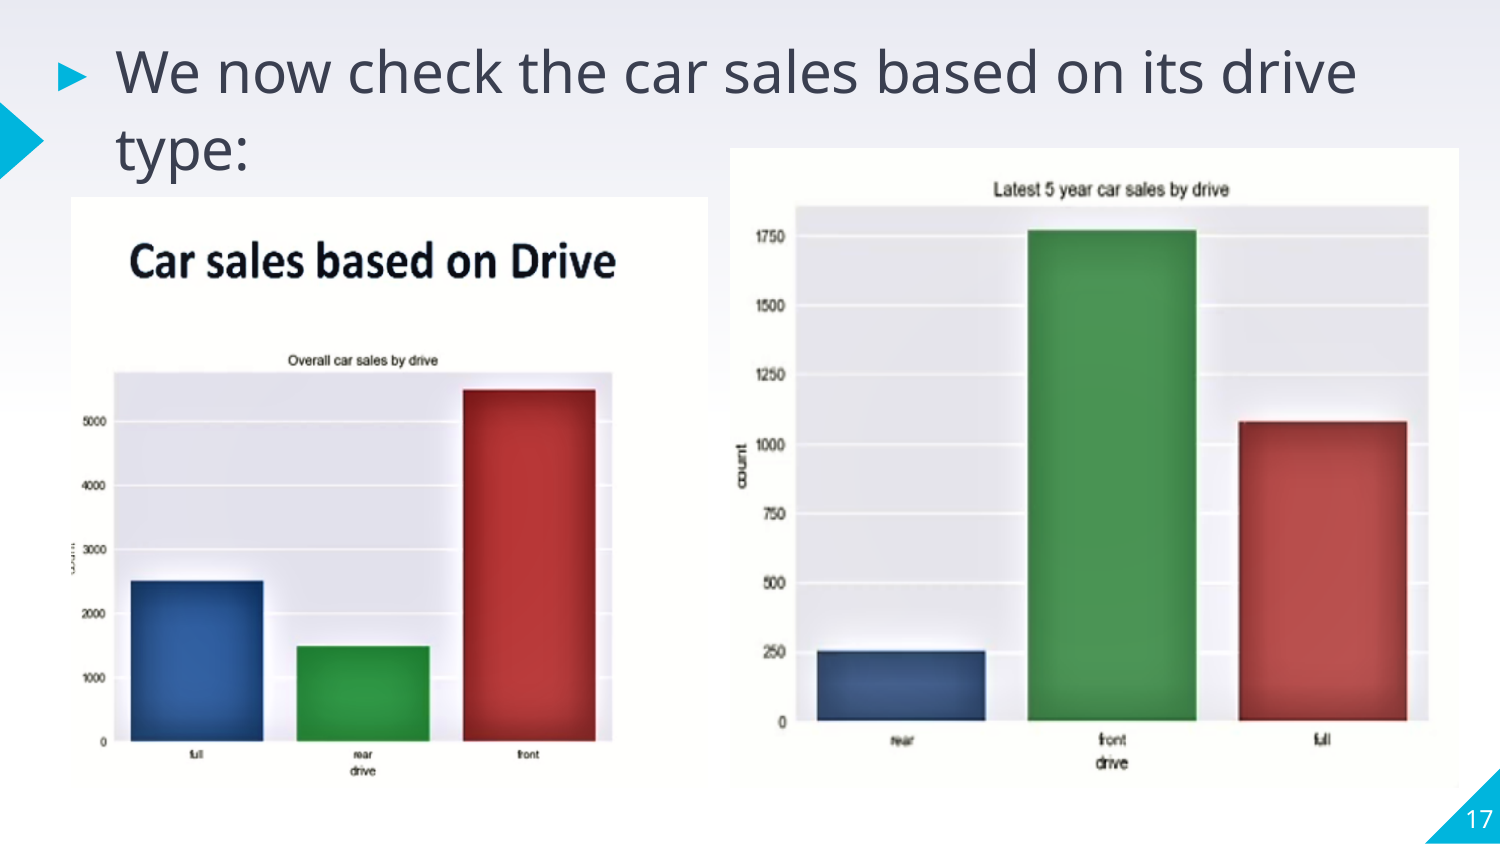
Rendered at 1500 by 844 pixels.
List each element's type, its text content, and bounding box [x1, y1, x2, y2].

picture [730, 148, 1459, 789]
slide_number 17 [1418, 760, 1494, 838]
list We now check the car sales based on its drive type: ~Front ~Rear ~Full [40, 27, 1459, 822]
picture [70, 197, 708, 789]
